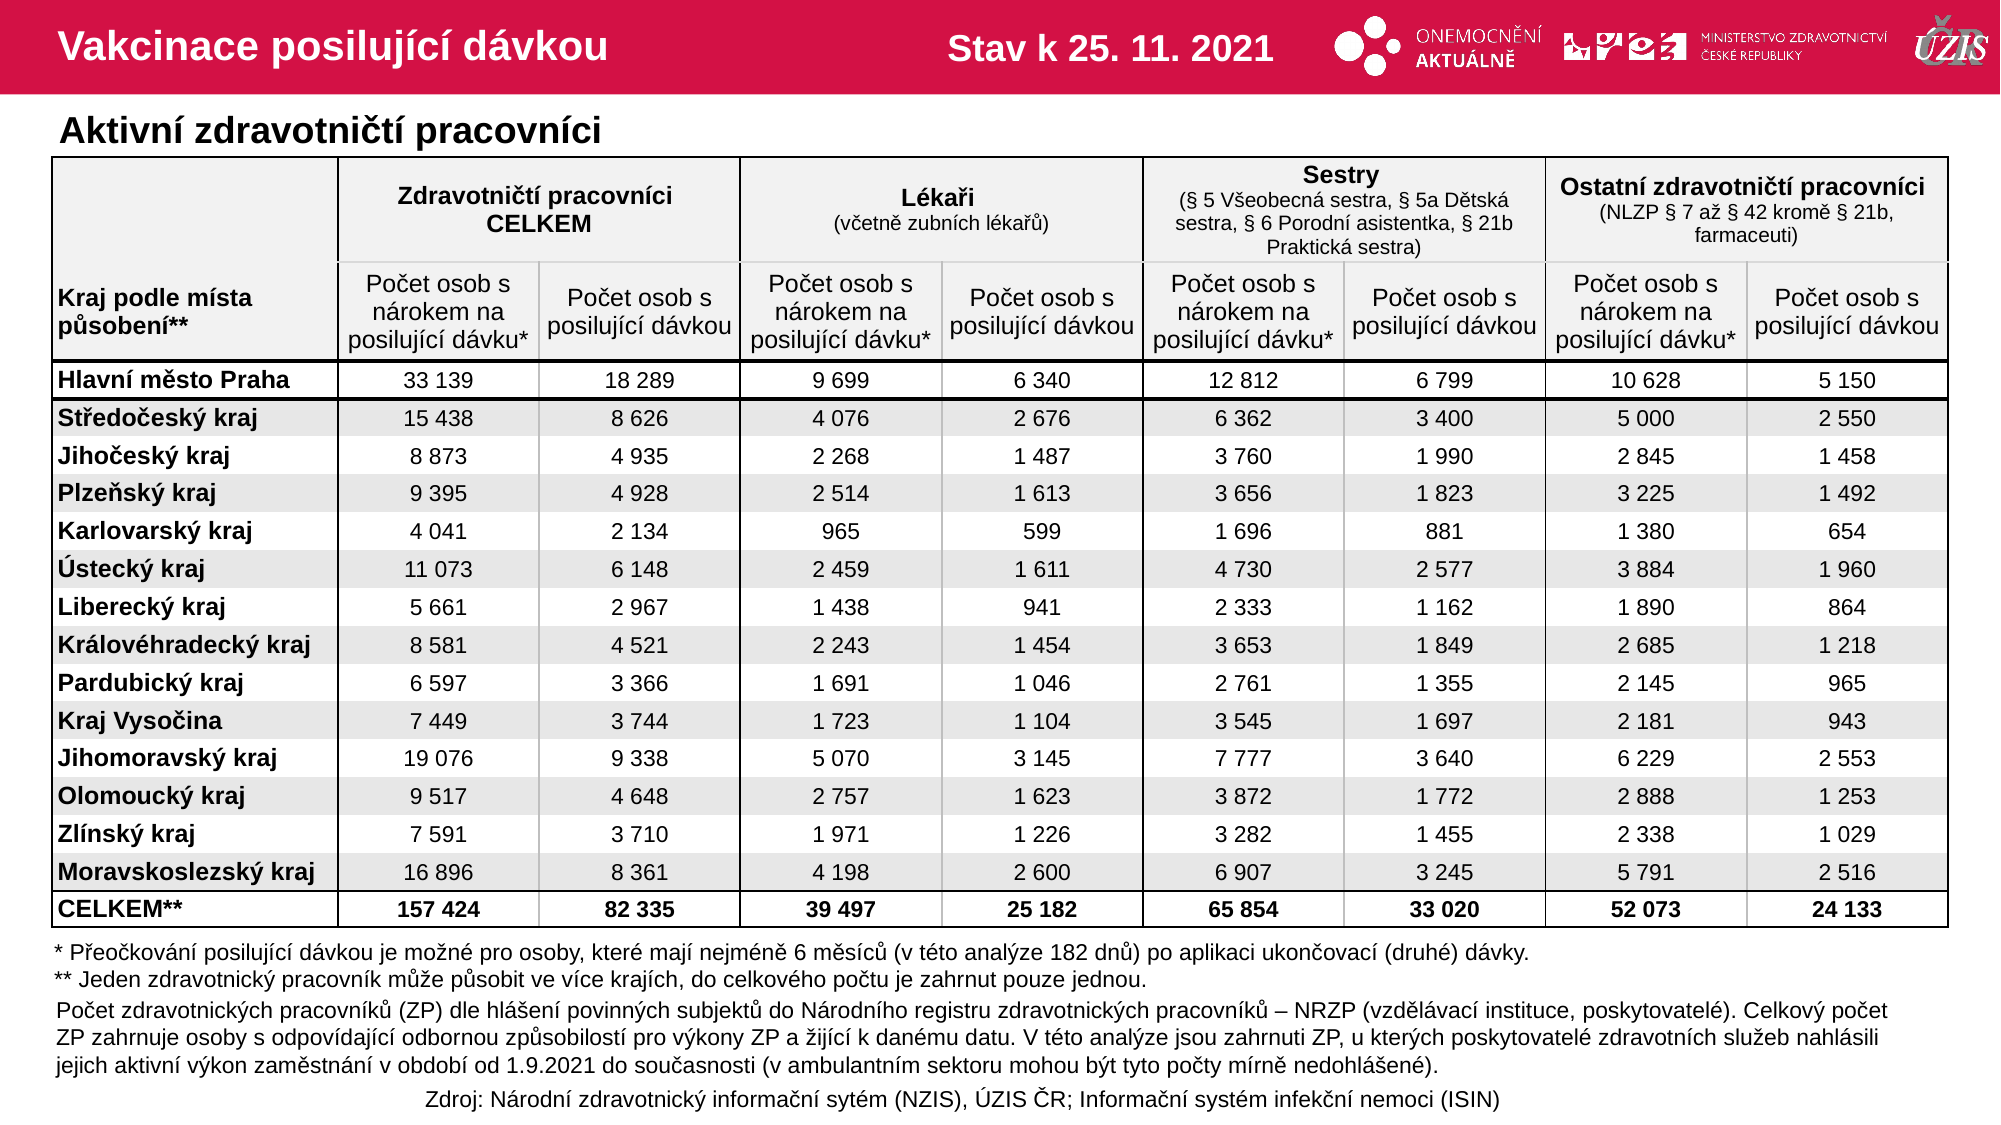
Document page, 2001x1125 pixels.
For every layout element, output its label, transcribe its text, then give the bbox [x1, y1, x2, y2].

table_cell 3 145 [943, 739, 1142, 777]
table_cell 1 696 [1144, 512, 1343, 550]
table_cell 2 268 [741, 436, 941, 474]
table_cell 3 545 [1144, 701, 1343, 739]
table_cell 4 076 [741, 401, 941, 436]
table_cell Kraj Vysočina [53, 701, 337, 739]
table_cell 4 928 [540, 474, 739, 512]
table_cell 4 041 [339, 512, 538, 550]
table_cell 1 029 [1748, 815, 1947, 853]
table_cell 5 150 [1748, 363, 1947, 397]
table_cell 1 723 [741, 701, 941, 739]
table_cell 1 849 [1345, 626, 1545, 664]
table_cell 1 691 [741, 664, 941, 701]
table_cell 2 514 [741, 474, 941, 512]
table_cell 2 134 [540, 512, 739, 550]
table_cell 1 218 [1748, 626, 1947, 664]
table_cell 1 487 [943, 436, 1142, 474]
table_cell Karlovarský kraj [53, 512, 337, 550]
table_cell 1 162 [1345, 588, 1545, 626]
table_cell 1 355 [1345, 664, 1545, 701]
table_cell 1 697 [1345, 701, 1545, 739]
table_cell 16 896 [339, 853, 538, 890]
table_cell 3 282 [1144, 815, 1343, 853]
table_cell 4 730 [1144, 550, 1343, 588]
text_box Stav k 25. 11. 2021 [932, 16, 1322, 77]
table_cell 1 455 [1345, 815, 1545, 853]
table_cell 1 623 [943, 777, 1142, 815]
table_cell 33 020 [1345, 892, 1545, 926]
table_cell 7 591 [339, 815, 538, 853]
table_cell 2 577 [1345, 550, 1545, 588]
table_cell 3 884 [1546, 550, 1746, 588]
table_cell Jihomoravský kraj [53, 739, 337, 777]
table_cell 8 873 [339, 436, 538, 474]
table_cell 2 685 [1546, 626, 1746, 664]
table_cell 5 661 [339, 588, 538, 626]
table_cell 3 400 [1345, 401, 1545, 436]
table_cell Počet osob s posilující dávkou [1345, 263, 1545, 359]
table_cell Kraj podle místa působení** [53, 262, 337, 359]
table_cell 33 139 [339, 363, 538, 397]
table_cell 2 338 [1546, 815, 1746, 853]
table_cell 12 812 [1144, 363, 1343, 397]
table_cell 4 935 [540, 436, 739, 474]
table_cell 941 [943, 588, 1142, 626]
table_cell 3 366 [540, 664, 739, 701]
table_cell 10 628 [1546, 363, 1746, 397]
table_cell 1 960 [1748, 550, 1947, 588]
table_cell Jihočeský kraj [53, 436, 337, 474]
picture [1563, 31, 1888, 60]
table_cell Středočeský kraj [53, 401, 337, 436]
table_cell CELKEM** [53, 892, 337, 926]
table_cell 25 182 [943, 892, 1142, 926]
table_cell 2 967 [540, 588, 739, 626]
table_cell 2 845 [1546, 436, 1746, 474]
table_cell 1 772 [1345, 777, 1545, 815]
table_cell 8 626 [540, 401, 739, 436]
table_cell 3 653 [1144, 626, 1343, 664]
table_cell 2 888 [1546, 777, 1746, 815]
table_cell 2 333 [1144, 588, 1343, 626]
table_cell 2 553 [1748, 739, 1947, 777]
table_cell Královéhradecký kraj [53, 626, 337, 664]
table_cell 2 145 [1546, 664, 1746, 701]
table_cell 9 699 [741, 363, 941, 397]
table_cell 3 656 [1144, 474, 1343, 512]
table_header Sestry (§ 5 Všeobecná sestra, § 5a Dětská sestra, § 6 Porodní asistentka, § 21b Praktická sestra) [1144, 158, 1545, 261]
title Vakcinace posilující dávkou [42, 0, 1262, 95]
table_cell Pardubický kraj [53, 664, 337, 701]
table_cell 9 395 [339, 474, 538, 512]
table_cell 3 872 [1144, 777, 1343, 815]
text_box Zdroj: Národní zdravotnický informační sytém (NZIS), ÚZIS ČR; Informační systém infekční nemoci (ISIN) [287, 1077, 1646, 1120]
table_cell Počet osob s nárokem na posilující dávku* [1144, 263, 1343, 359]
table_cell 11 073 [339, 550, 538, 588]
table_cell 5 070 [741, 739, 941, 777]
table_cell 1 458 [1748, 436, 1947, 474]
table_cell 52 073 [1546, 892, 1746, 926]
table_cell 1 492 [1748, 474, 1947, 512]
text_box Aktivní zdravotničtí pracovníci [44, 98, 618, 159]
table_cell 1 890 [1546, 588, 1746, 626]
table_cell 6 799 [1345, 363, 1545, 397]
table_cell 8 361 [540, 853, 739, 890]
table_cell 2 600 [943, 853, 1142, 890]
table_cell Počet osob s posilující dávkou [1748, 263, 1947, 359]
table_cell Liberecký kraj [53, 588, 337, 626]
table_cell 2 676 [943, 401, 1142, 436]
table_cell 7 777 [1144, 739, 1343, 777]
table_cell 965 [741, 512, 941, 550]
table_cell 157 424 [339, 892, 538, 926]
table_cell 6 907 [1144, 853, 1343, 890]
table_cell 5 000 [1546, 401, 1746, 436]
table_cell 1 226 [943, 815, 1142, 853]
table_cell 1 104 [943, 701, 1142, 739]
table_cell 1 823 [1345, 474, 1545, 512]
table_cell Počet osob s posilující dávkou [943, 263, 1142, 359]
table_cell 1 253 [1748, 777, 1947, 815]
table_cell 3 225 [1546, 474, 1746, 512]
table_cell Moravskoslezský kraj [53, 853, 337, 890]
table_cell Hlavní město Praha [53, 363, 337, 397]
table_cell Počet osob s nárokem na posilující dávku* [339, 263, 538, 359]
table_cell 2 459 [741, 550, 941, 588]
table_header [53, 158, 337, 262]
text_box * Přeočkování posilující dávkou je možné pro osoby, které mají nejméně 6 měsíců (v této analýze 182 dnů) po aplikaci ukončovací (druhé) dávky. ** Jeden zdravotnický pracovník může působit ve více krajích, do celkového počtu je zahrnut pouze jednou. [39, 929, 1546, 1000]
table_cell 7 449 [339, 701, 538, 739]
table_cell 1 046 [943, 664, 1142, 701]
table_cell 3 710 [540, 815, 739, 853]
table_cell Ústecký kraj [53, 550, 337, 588]
table_cell Zlínský kraj [53, 815, 337, 853]
table_cell 3 640 [1345, 739, 1545, 777]
table_header Ostatní zdravotničtí pracovníci (NLZP § 7 až § 42 kromě § 21b, farmaceuti) [1546, 158, 1947, 261]
table_cell 864 [1748, 588, 1947, 626]
table_cell 1 454 [943, 626, 1142, 664]
table_cell Počet osob s nárokem na posilující dávku* [741, 263, 941, 359]
table_cell 6 597 [339, 664, 538, 701]
table_cell Olomoucký kraj [53, 777, 337, 815]
table_cell Počet osob s posilující dávkou [540, 263, 739, 359]
table_cell 1 611 [943, 550, 1142, 588]
table_cell Počet osob s nárokem na posilující dávku* [1546, 263, 1746, 359]
table_cell 2 757 [741, 777, 941, 815]
table_header Zdravotničtí pracovníci CELKEM [339, 158, 739, 261]
table_cell 2 516 [1748, 853, 1947, 890]
table_cell 2 550 [1748, 401, 1947, 436]
table_header Lékaři (včetně zubních lékařů) [741, 158, 1142, 261]
text_box Počet zdravotnických pracovníků (ZP) dle hlášení povinných subjektů do Národního registru zdravotnických pracovníků – NRZP (vzdělávací instituce, poskytovatelé). Celkový počet ZP zahrnuje osoby s odpovídající odbornou způsobilostí pro výkony ZP a žijící k danému datu. V této analýze jsou zahrnuti ZP, u kterých poskytovatelé zdravotních služeb nahlásili jejich aktivní výkon zaměstnání v období od 1.9.2021 do současnosti (v ambulantním sektoru mohou být tyto počty mírně nedohlášené). [41, 988, 1938, 1086]
table_cell 24 133 [1748, 892, 1947, 926]
table_cell 6 148 [540, 550, 739, 588]
table_cell 2 761 [1144, 664, 1343, 701]
table_cell 1 380 [1546, 512, 1746, 550]
table_cell 6 229 [1546, 739, 1746, 777]
table_cell 4 198 [741, 853, 941, 890]
table_cell 1 971 [741, 815, 941, 853]
table_cell 3 245 [1345, 853, 1545, 890]
table_cell 2 181 [1546, 701, 1746, 739]
table_cell 15 438 [339, 401, 538, 436]
table_cell 4 648 [540, 777, 739, 815]
table_cell 1 613 [943, 474, 1142, 512]
table_cell 9 338 [540, 739, 739, 777]
picture [1915, 15, 1989, 66]
table_cell 1 438 [741, 588, 941, 626]
table_cell 654 [1748, 512, 1947, 550]
table_cell Plzeňský kraj [53, 474, 337, 512]
table_cell 3 744 [540, 701, 739, 739]
table_cell 82 335 [540, 892, 739, 926]
table_cell 965 [1748, 664, 1947, 701]
table_cell 1 990 [1345, 436, 1545, 474]
table_cell 5 791 [1546, 853, 1746, 890]
table_cell 881 [1345, 512, 1545, 550]
table_cell 3 760 [1144, 436, 1343, 474]
table_cell 2 243 [741, 626, 941, 664]
table_cell 943 [1748, 701, 1947, 739]
table_cell 19 076 [339, 739, 538, 777]
table_cell 18 289 [540, 363, 739, 397]
table_cell 599 [943, 512, 1142, 550]
table_cell 4 521 [540, 626, 739, 664]
table_cell 6 340 [943, 363, 1142, 397]
table_cell 9 517 [339, 777, 538, 815]
picture [1334, 16, 1542, 76]
table_cell 6 362 [1144, 401, 1343, 436]
table_cell 8 581 [339, 626, 538, 664]
table_cell 39 497 [741, 892, 941, 926]
table_cell 65 854 [1144, 892, 1343, 926]
